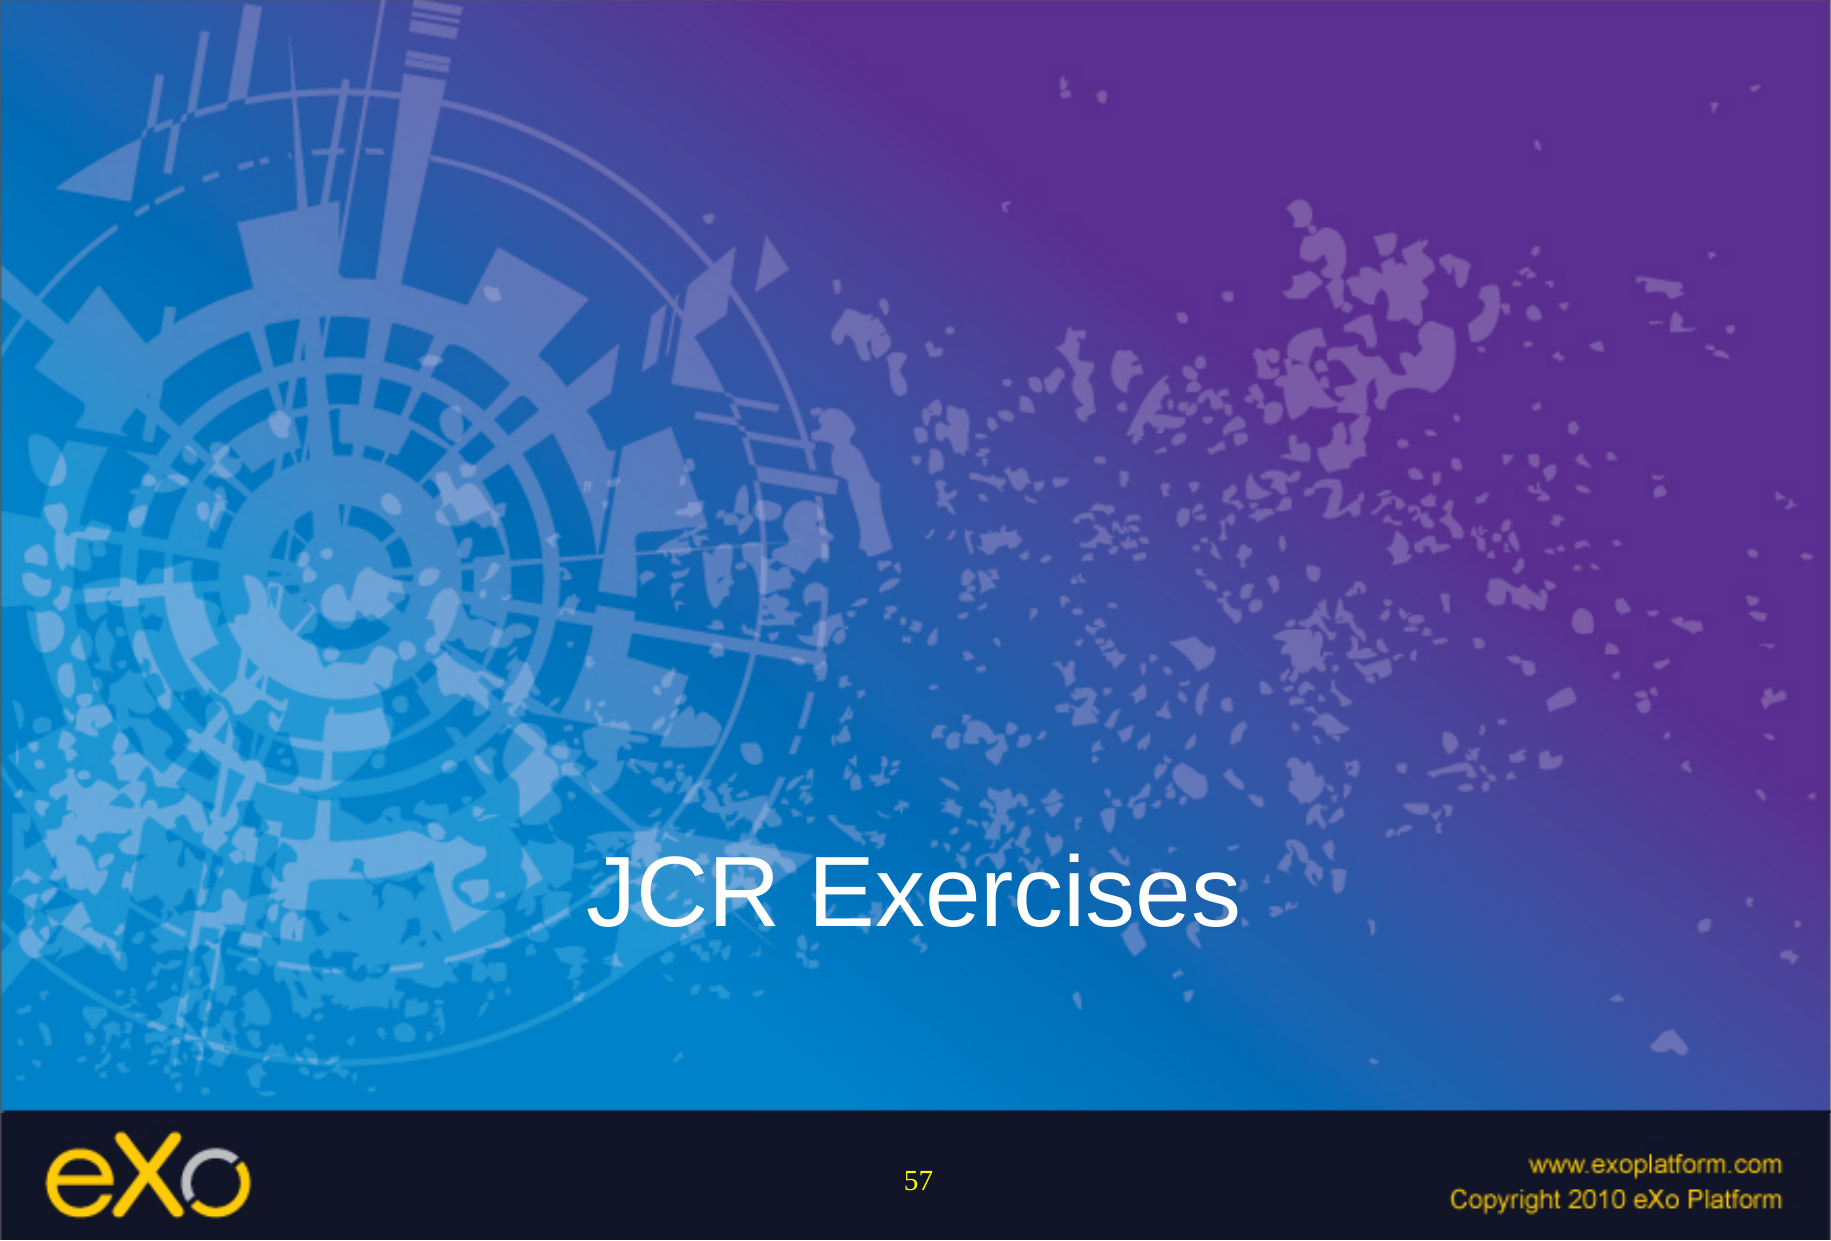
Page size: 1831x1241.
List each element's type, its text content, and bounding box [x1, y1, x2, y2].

picture [0, 0, 1831, 1240]
text_box JCR Exercises [90, 769, 1738, 1015]
